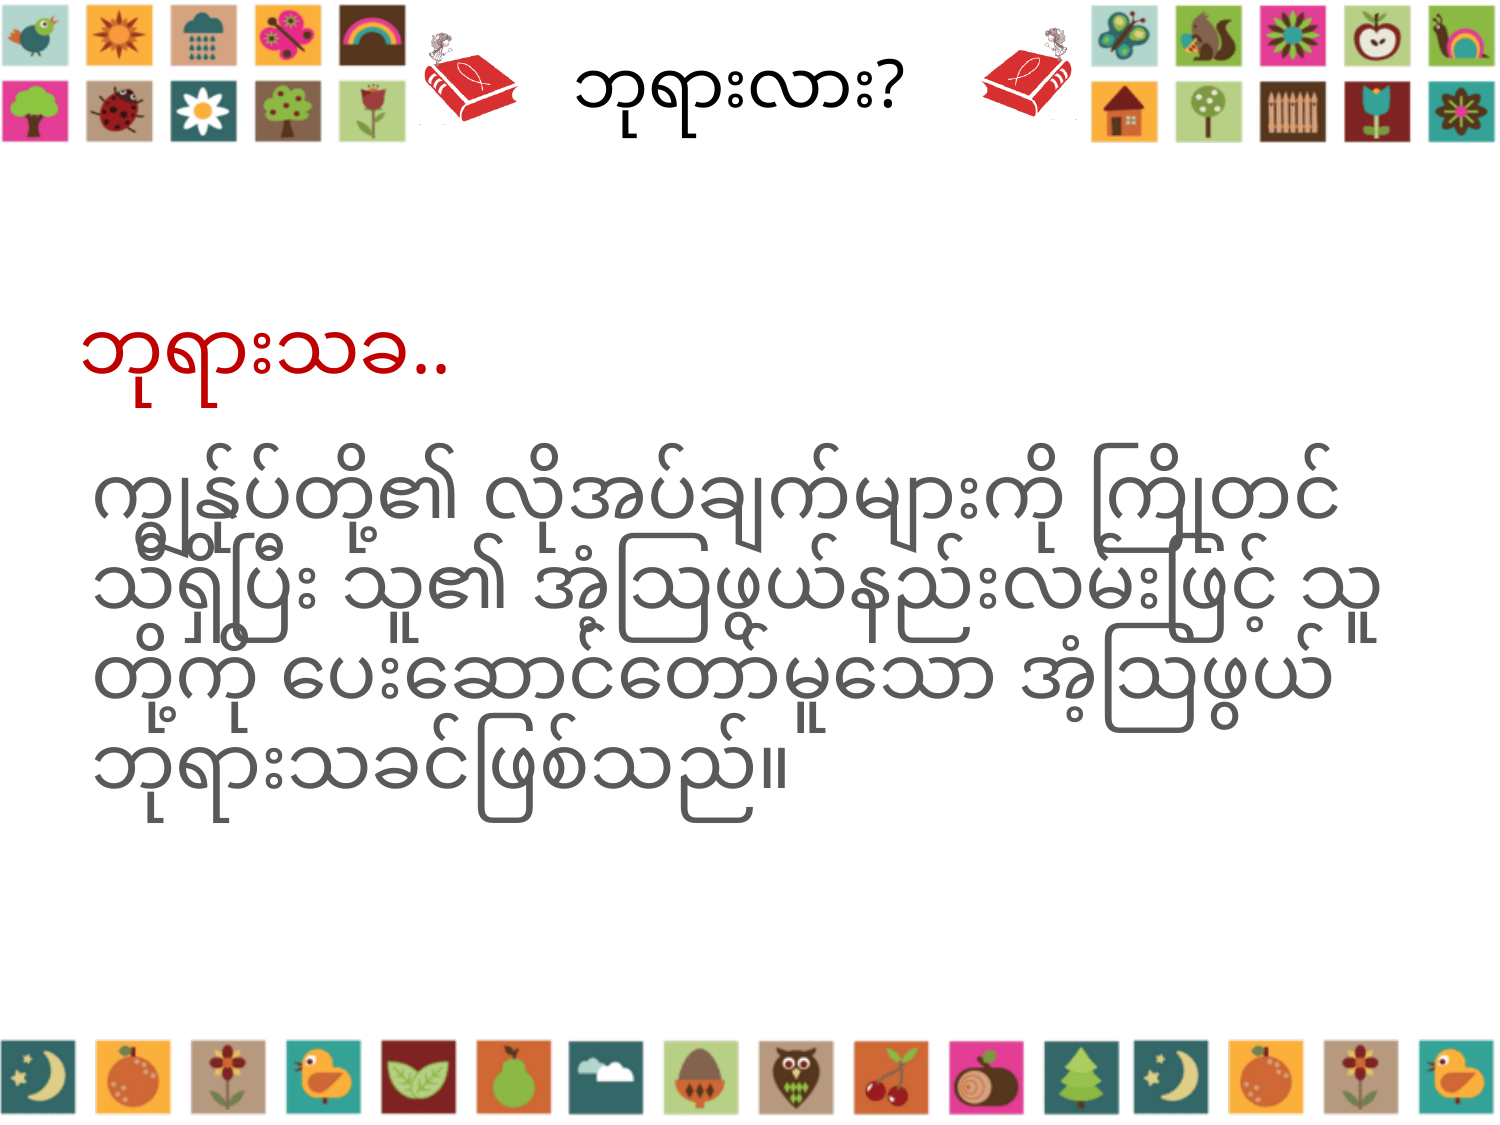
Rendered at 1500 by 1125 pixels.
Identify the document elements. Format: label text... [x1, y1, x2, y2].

picture [950, 3, 1500, 150]
picture [0, 3, 550, 150]
text_box ဘုရားသခ.. [64, 290, 1412, 396]
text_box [0, 1028, 1500, 1118]
text_box ကျွန်ုပ်တို့၏ လိုအပ်ချက်များကို ကြိုတင်သိရှိပြီး သူ၏ အံ့သြဖွယ်နည်းလမ်းဖြင့် သူတို့ကို ပေးဆောင်တော်မူသော အံ့သြဖွယ်ဘုရားသခင်ဖြစ်သည်။ [76, 436, 1424, 902]
text_box ဘုရားလား? [552, 33, 1077, 129]
